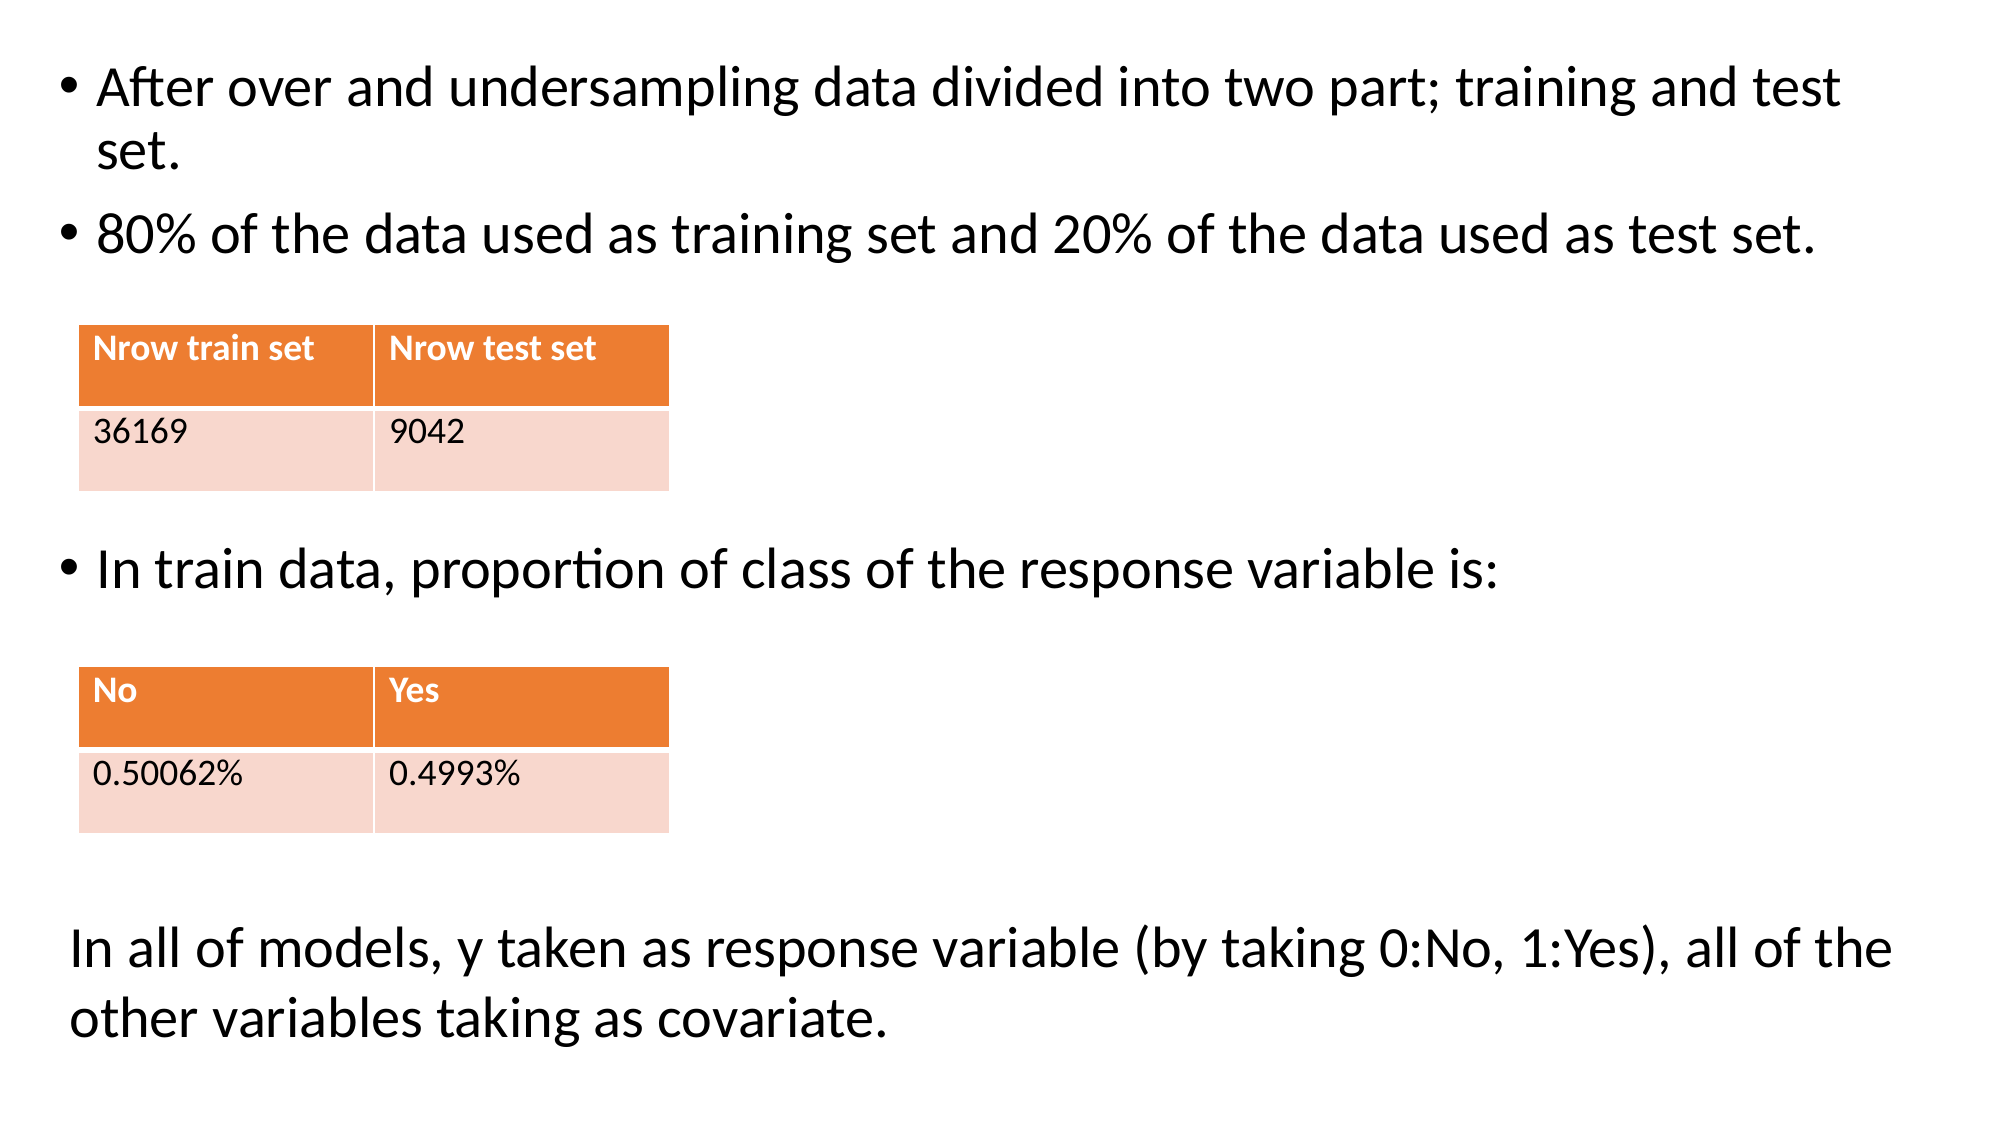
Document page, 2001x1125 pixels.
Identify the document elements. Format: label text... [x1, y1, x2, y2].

table_cell 9042 [375, 411, 669, 491]
table_header No [79, 667, 373, 747]
text_box In all of models, y taken as response variable (by taking 0:No, 1:Yes), all of the other variables taking as covariate. [54, 902, 1946, 1057]
table_cell 36169 [79, 411, 373, 491]
table_header Nrow train set [79, 325, 373, 406]
table_cell 0.4993% [375, 753, 669, 833]
list After over and undersampling data divided into two part; training and test set. 80% of the data used as training set and 20% of the data used as test set. In train data, proportion of class of the response variable is: [43, 48, 1946, 994]
table_header Yes [375, 667, 669, 747]
table_cell 0.50062% [79, 753, 373, 833]
table_header Nrow test set [375, 325, 669, 406]
